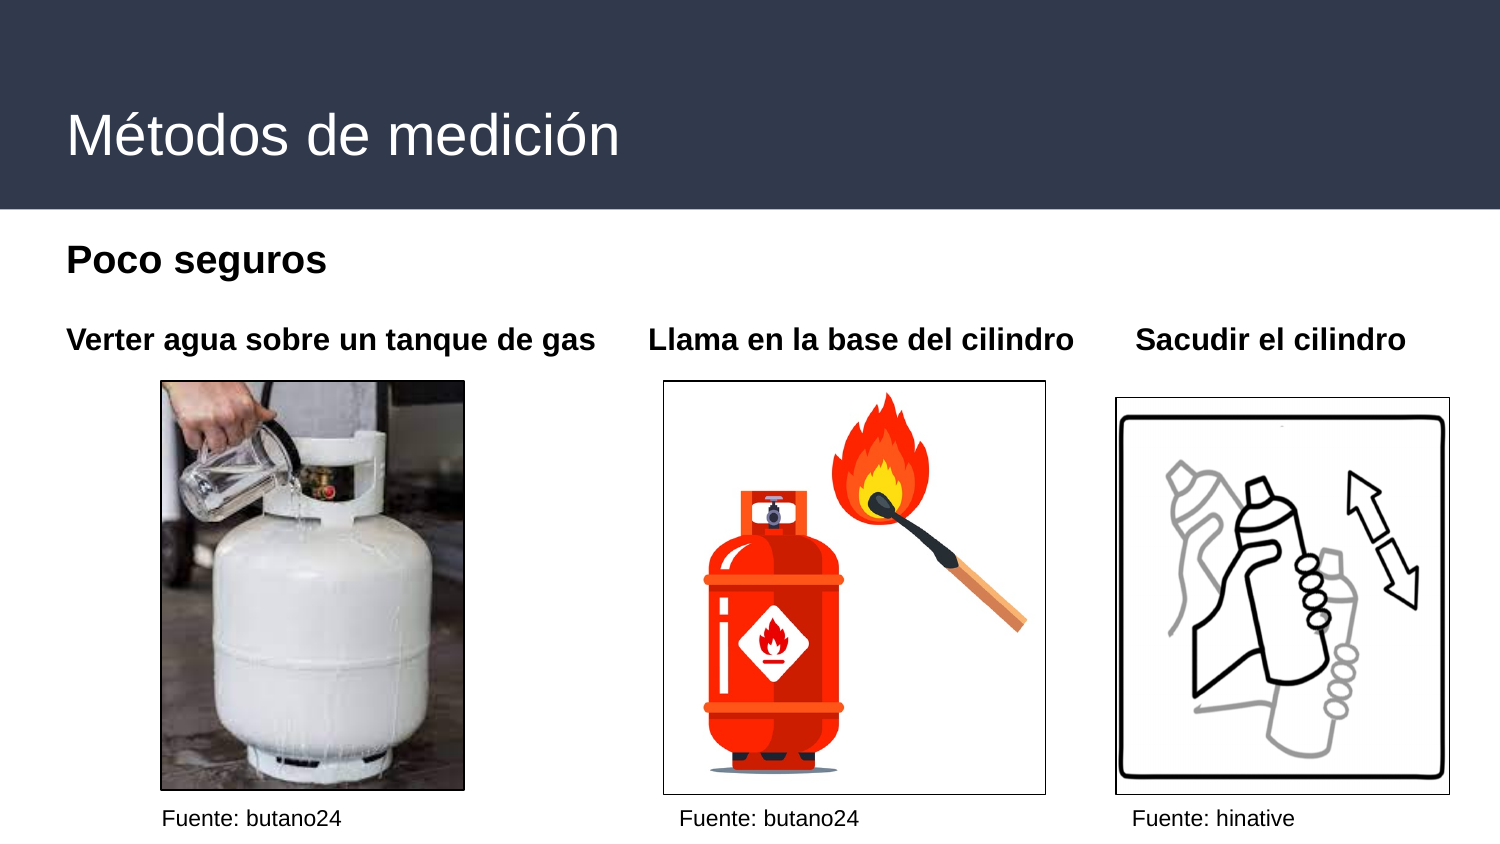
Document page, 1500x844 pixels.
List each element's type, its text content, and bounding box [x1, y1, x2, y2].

text_box Fuente: butano24 [146, 789, 434, 844]
picture [663, 381, 1045, 794]
title Métodos de medición [51, 82, 1449, 185]
text_box Fuente: hinative [1116, 802, 1405, 844]
picture [1116, 397, 1450, 794]
picture [161, 381, 464, 790]
text_box Fuente: butano24 [664, 802, 952, 844]
text_box Poco seguros Verter agua sobre un tanque de gas Llama en la base del cilindro Sacudir el cilindro [51, 219, 1449, 452]
